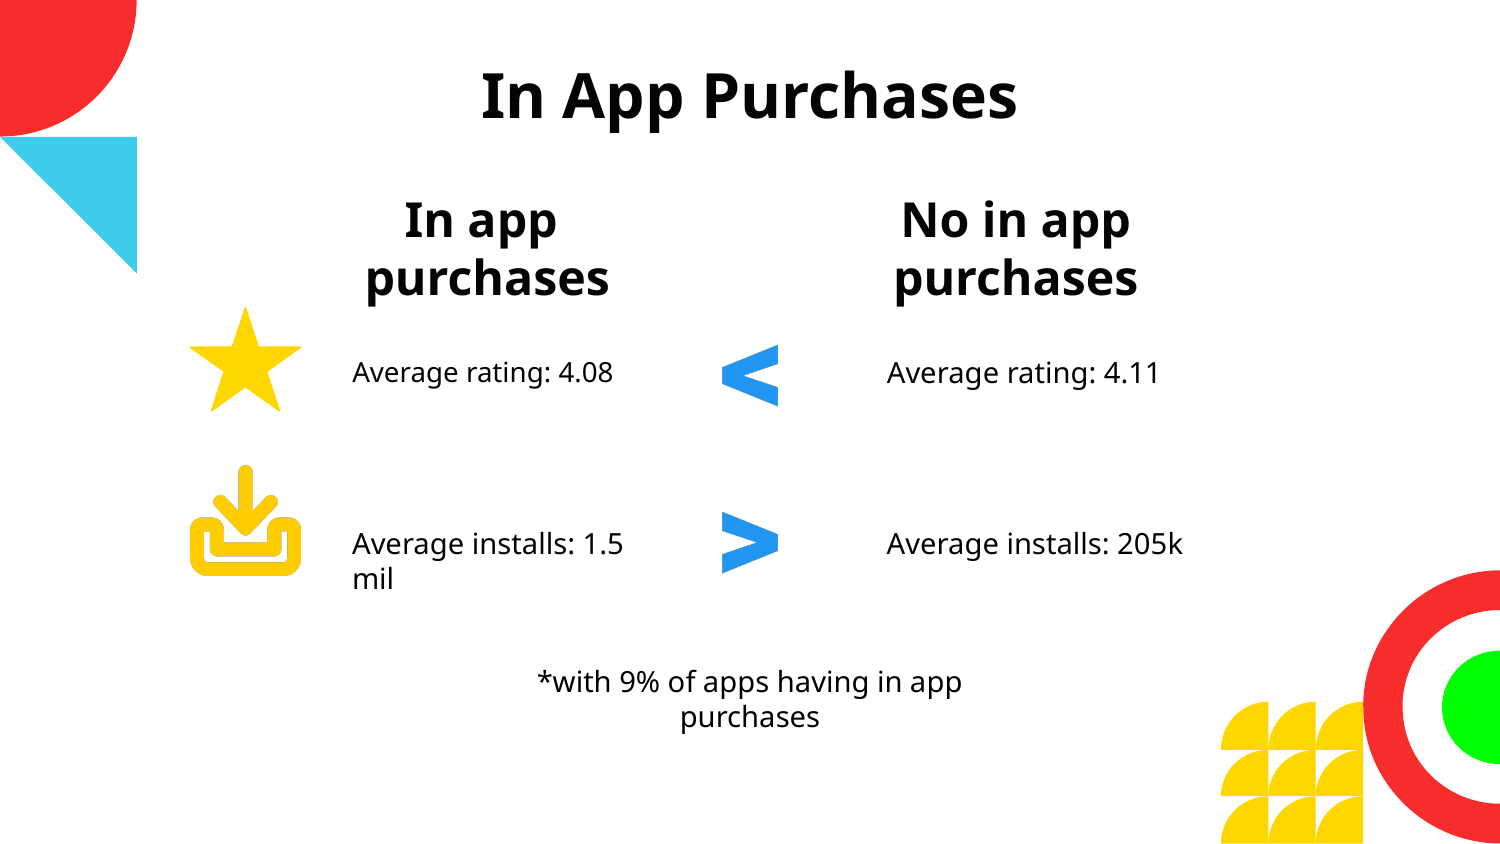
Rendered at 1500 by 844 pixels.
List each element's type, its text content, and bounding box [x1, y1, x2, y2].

text_box Average installs: 1.5 mil [337, 509, 686, 610]
text_box [190, 307, 301, 411]
title In app purchases [251, 174, 724, 321]
subtitle Average rating: 4.08 [337, 339, 638, 412]
text_box Average installs: 205k [871, 509, 1364, 575]
picture [711, 336, 789, 414]
picture [190, 465, 301, 576]
text_box *with 9% of apps having in app purchases [489, 647, 1011, 748]
picture [711, 504, 789, 582]
title In App Purchases [222, 41, 1278, 147]
subtitle Average rating: 4.11 [871, 339, 1228, 412]
title No in app purchases [830, 174, 1201, 321]
